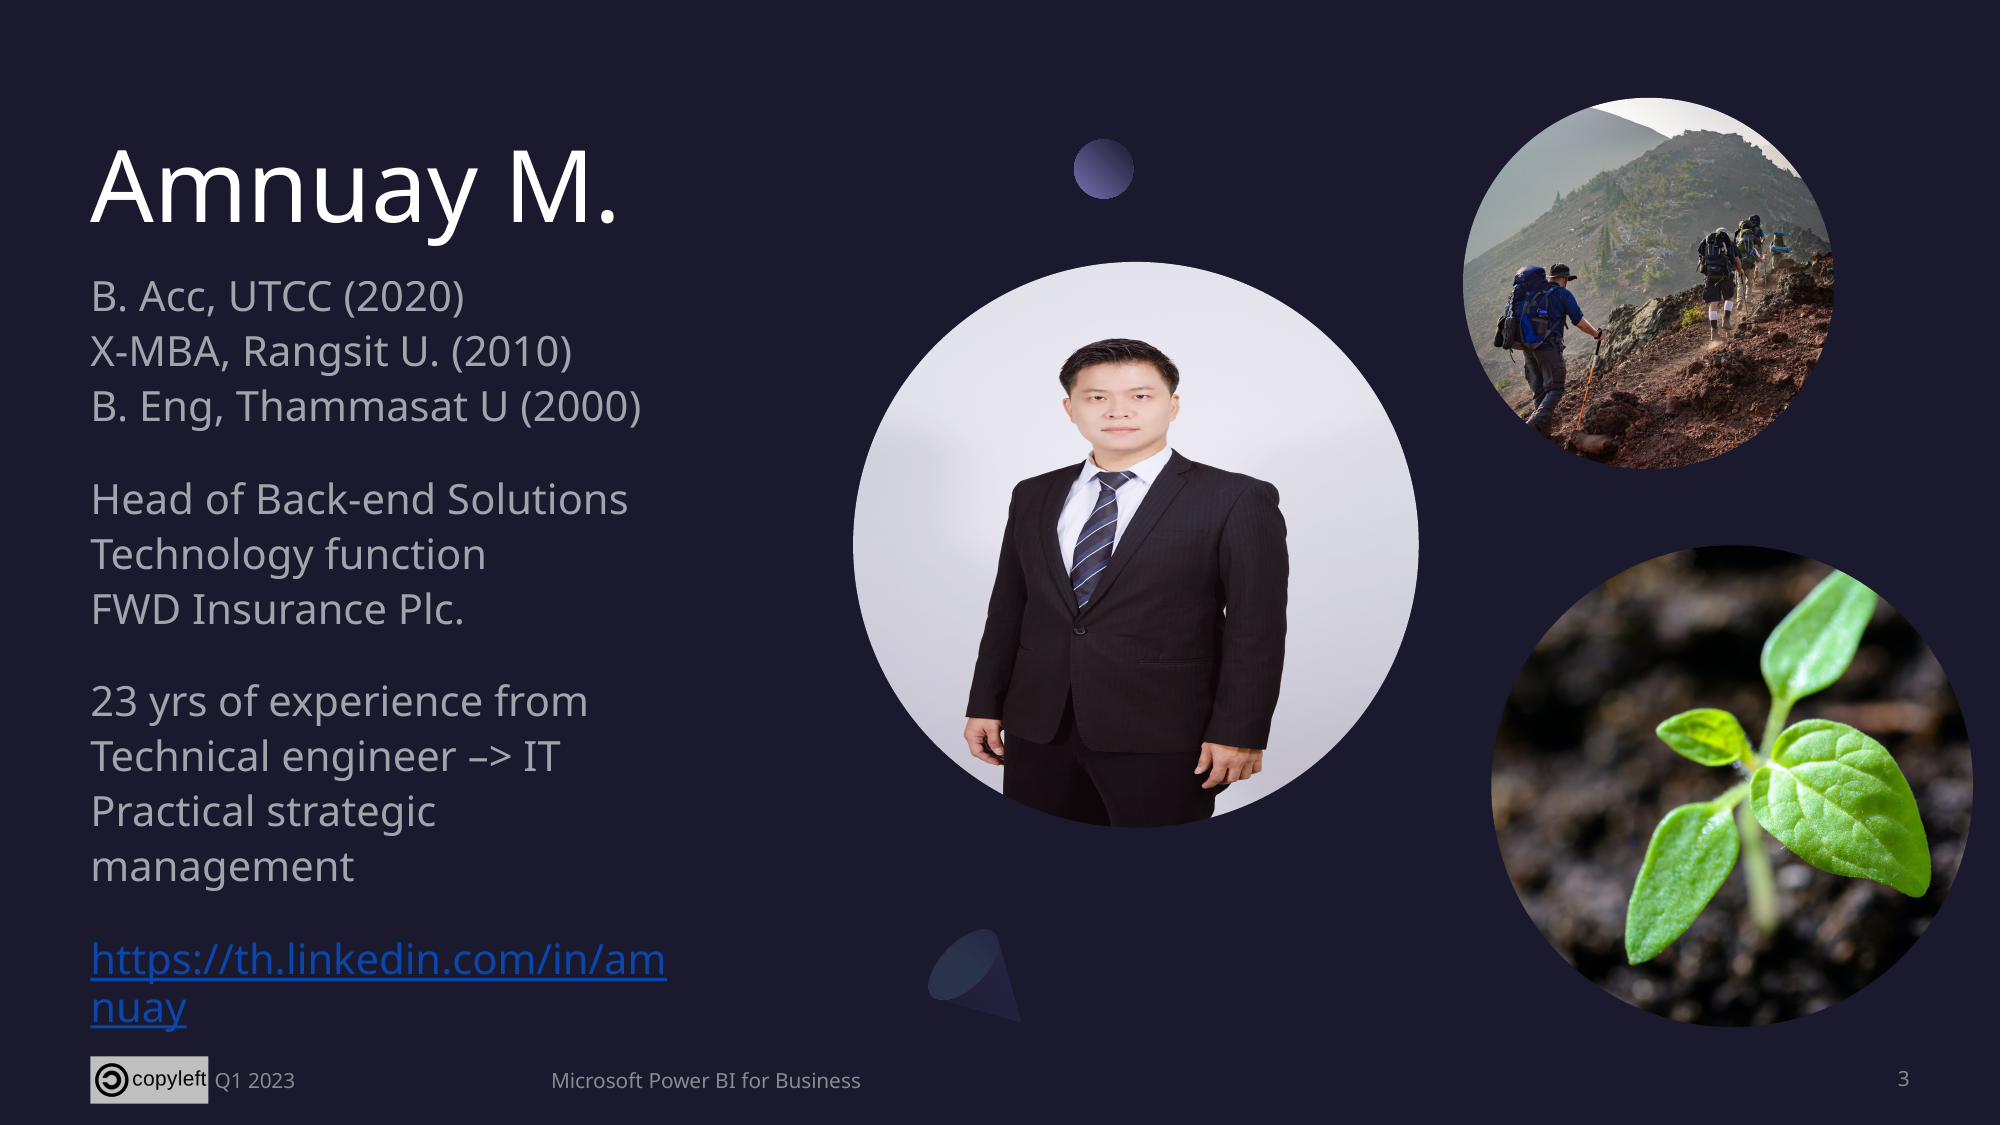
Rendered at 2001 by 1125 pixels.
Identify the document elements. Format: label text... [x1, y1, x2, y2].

picture [90, 1050, 209, 1110]
slide_number 3 [1632, 1067, 1910, 1093]
picture [1462, 97, 1835, 470]
title Amnuay M. [90, 90, 676, 244]
picture [853, 261, 1419, 828]
footer Microsoft Power BI for Business [551, 1067, 1598, 1093]
list B. Acc, UTCC (2020) X-MBA, Rangsit U. (2010) B. Eng, Thammasat U (2000) Head of Back-end Solutions Technology function FWD Insurance Plc. 23 yrs of experience from Technical engineer –> IT Practical strategic management https://th.linkedin.com/in/amnuay [90, 265, 676, 1035]
picture [1491, 545, 1974, 1028]
slide_number Q1 2023 [214, 1067, 529, 1093]
